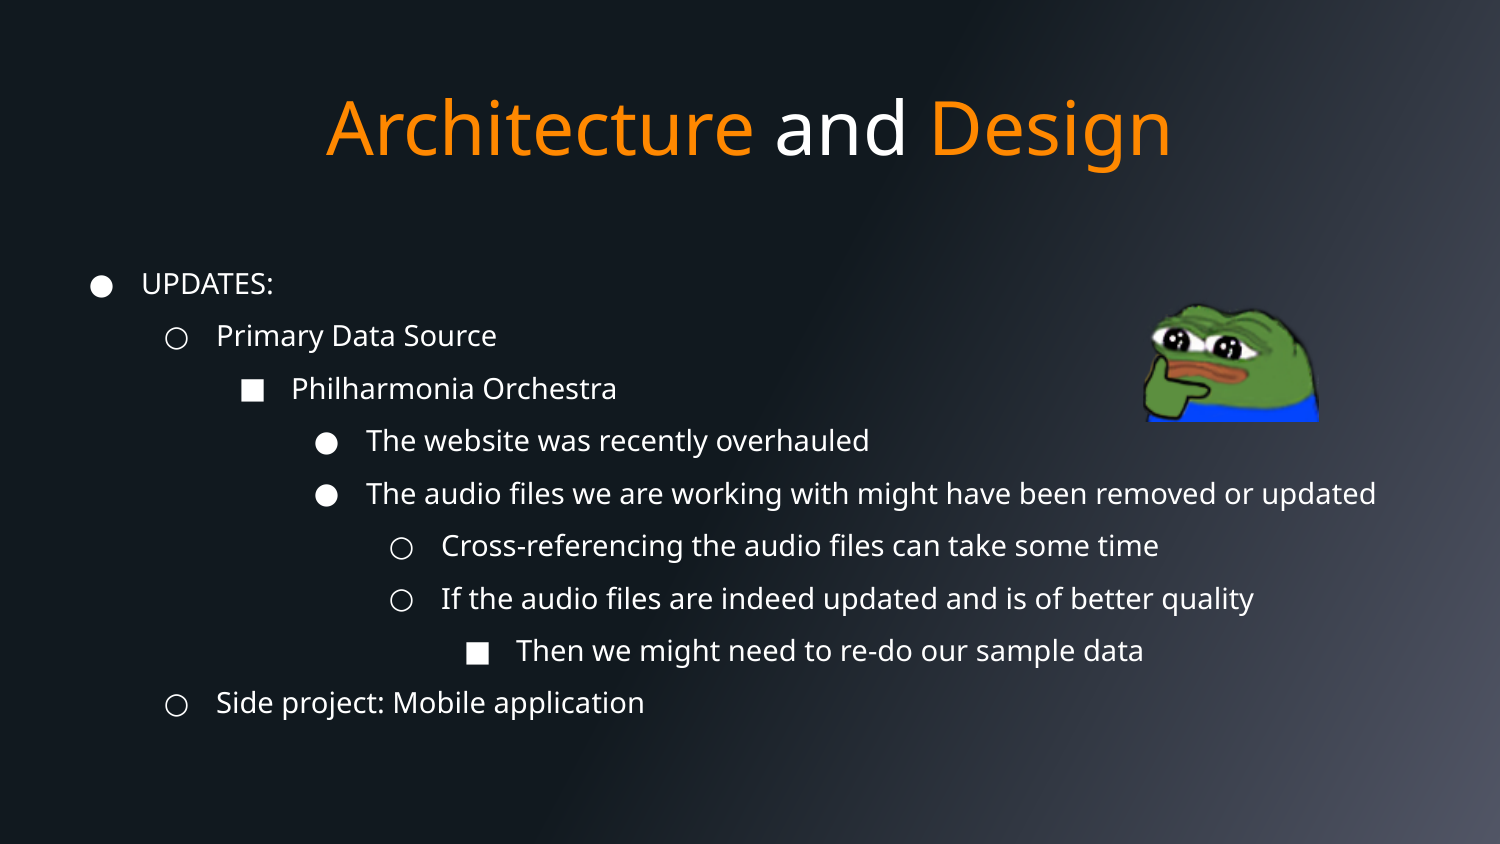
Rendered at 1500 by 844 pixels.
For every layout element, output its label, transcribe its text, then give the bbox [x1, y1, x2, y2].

text_box UPDATES: Primary Data Source Philharmonia Orchestra The website was recently overhauled The audio files we are working with might have been removed or updated Cross-referencing the audio files can take some time If the audio files are indeed updated and is of better quality Then we might need to re-do our sample data Side project: Mobile application [51, 232, 1449, 783]
picture [1143, 246, 1319, 423]
title Architecture and Design [51, 54, 1449, 172]
